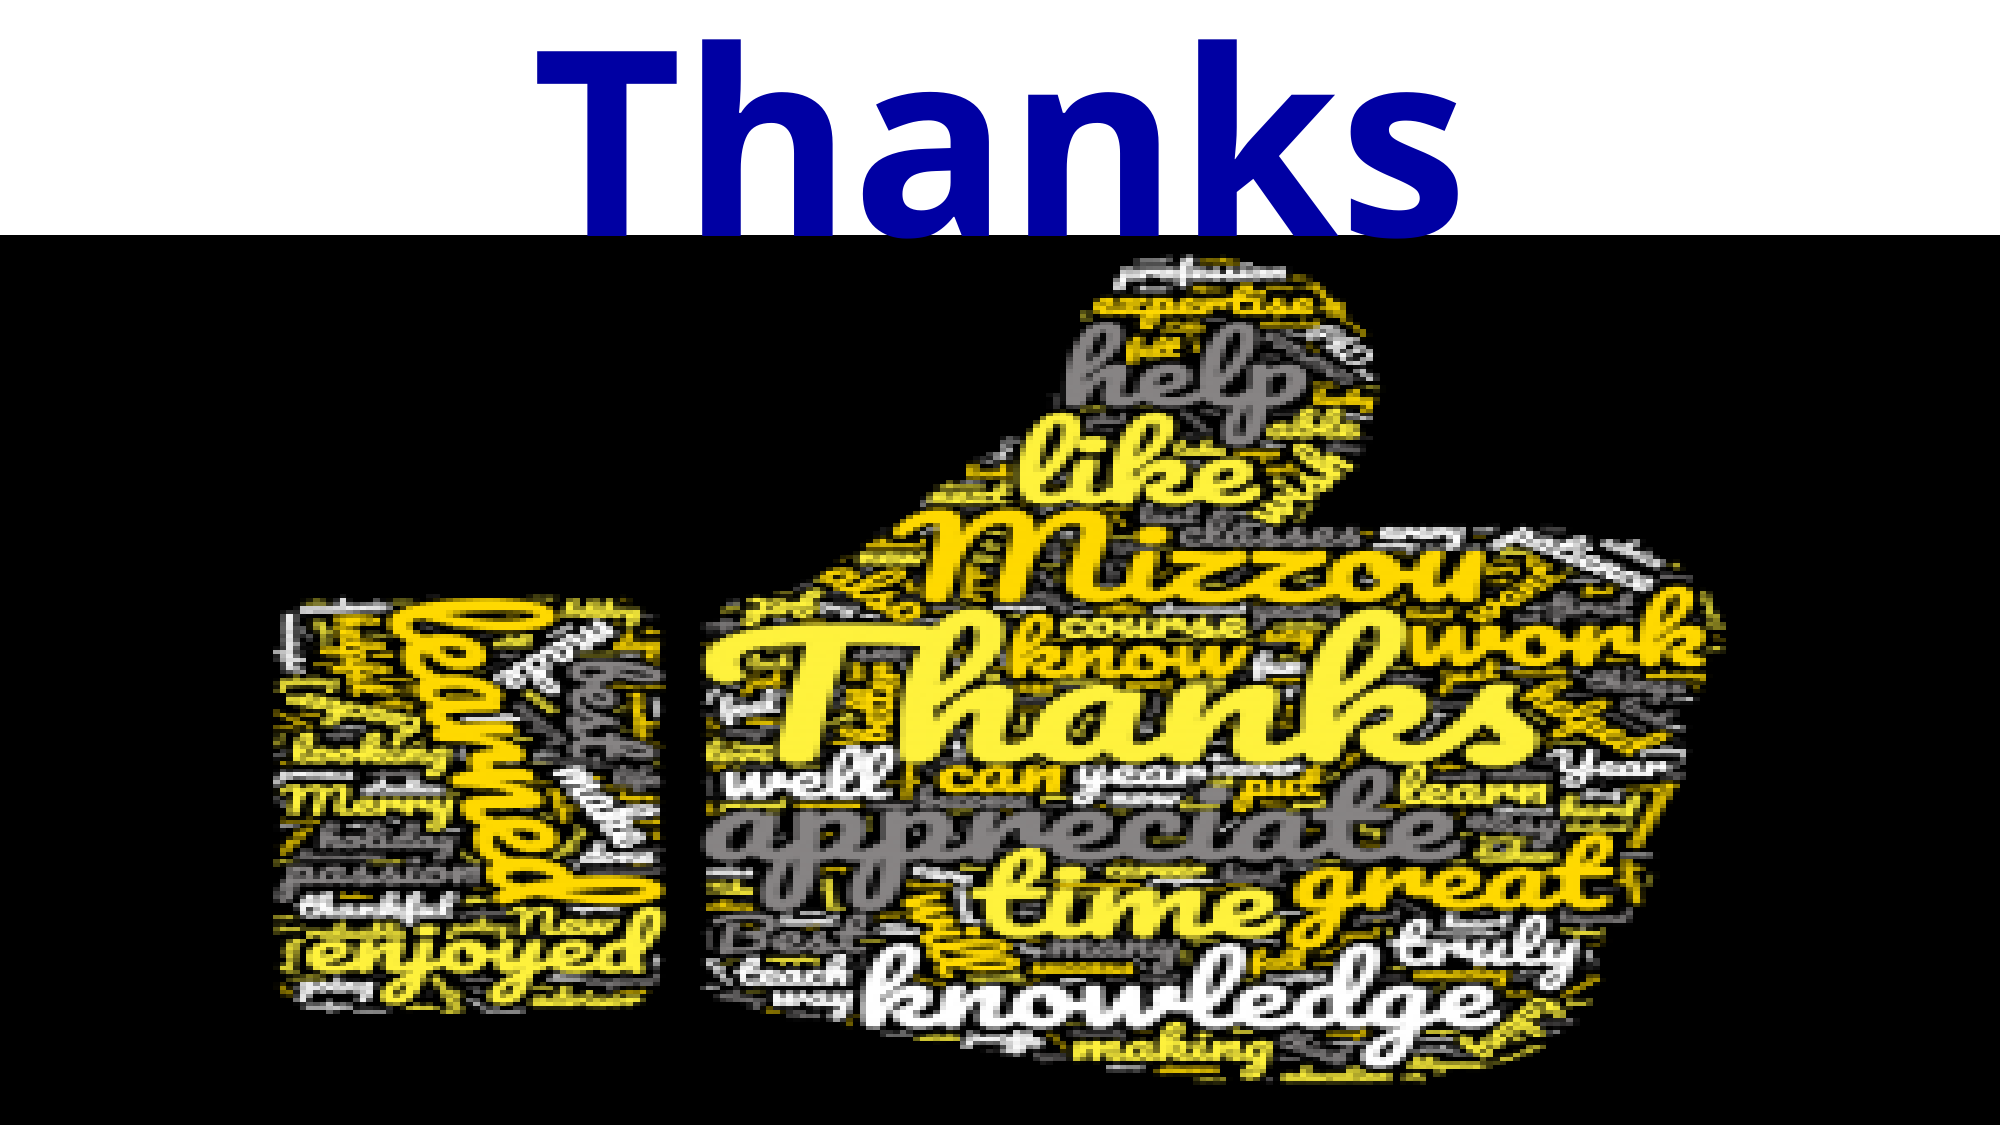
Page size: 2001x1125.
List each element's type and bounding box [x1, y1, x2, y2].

title [249, 4, 1750, 235]
picture [0, 235, 2000, 1125]
